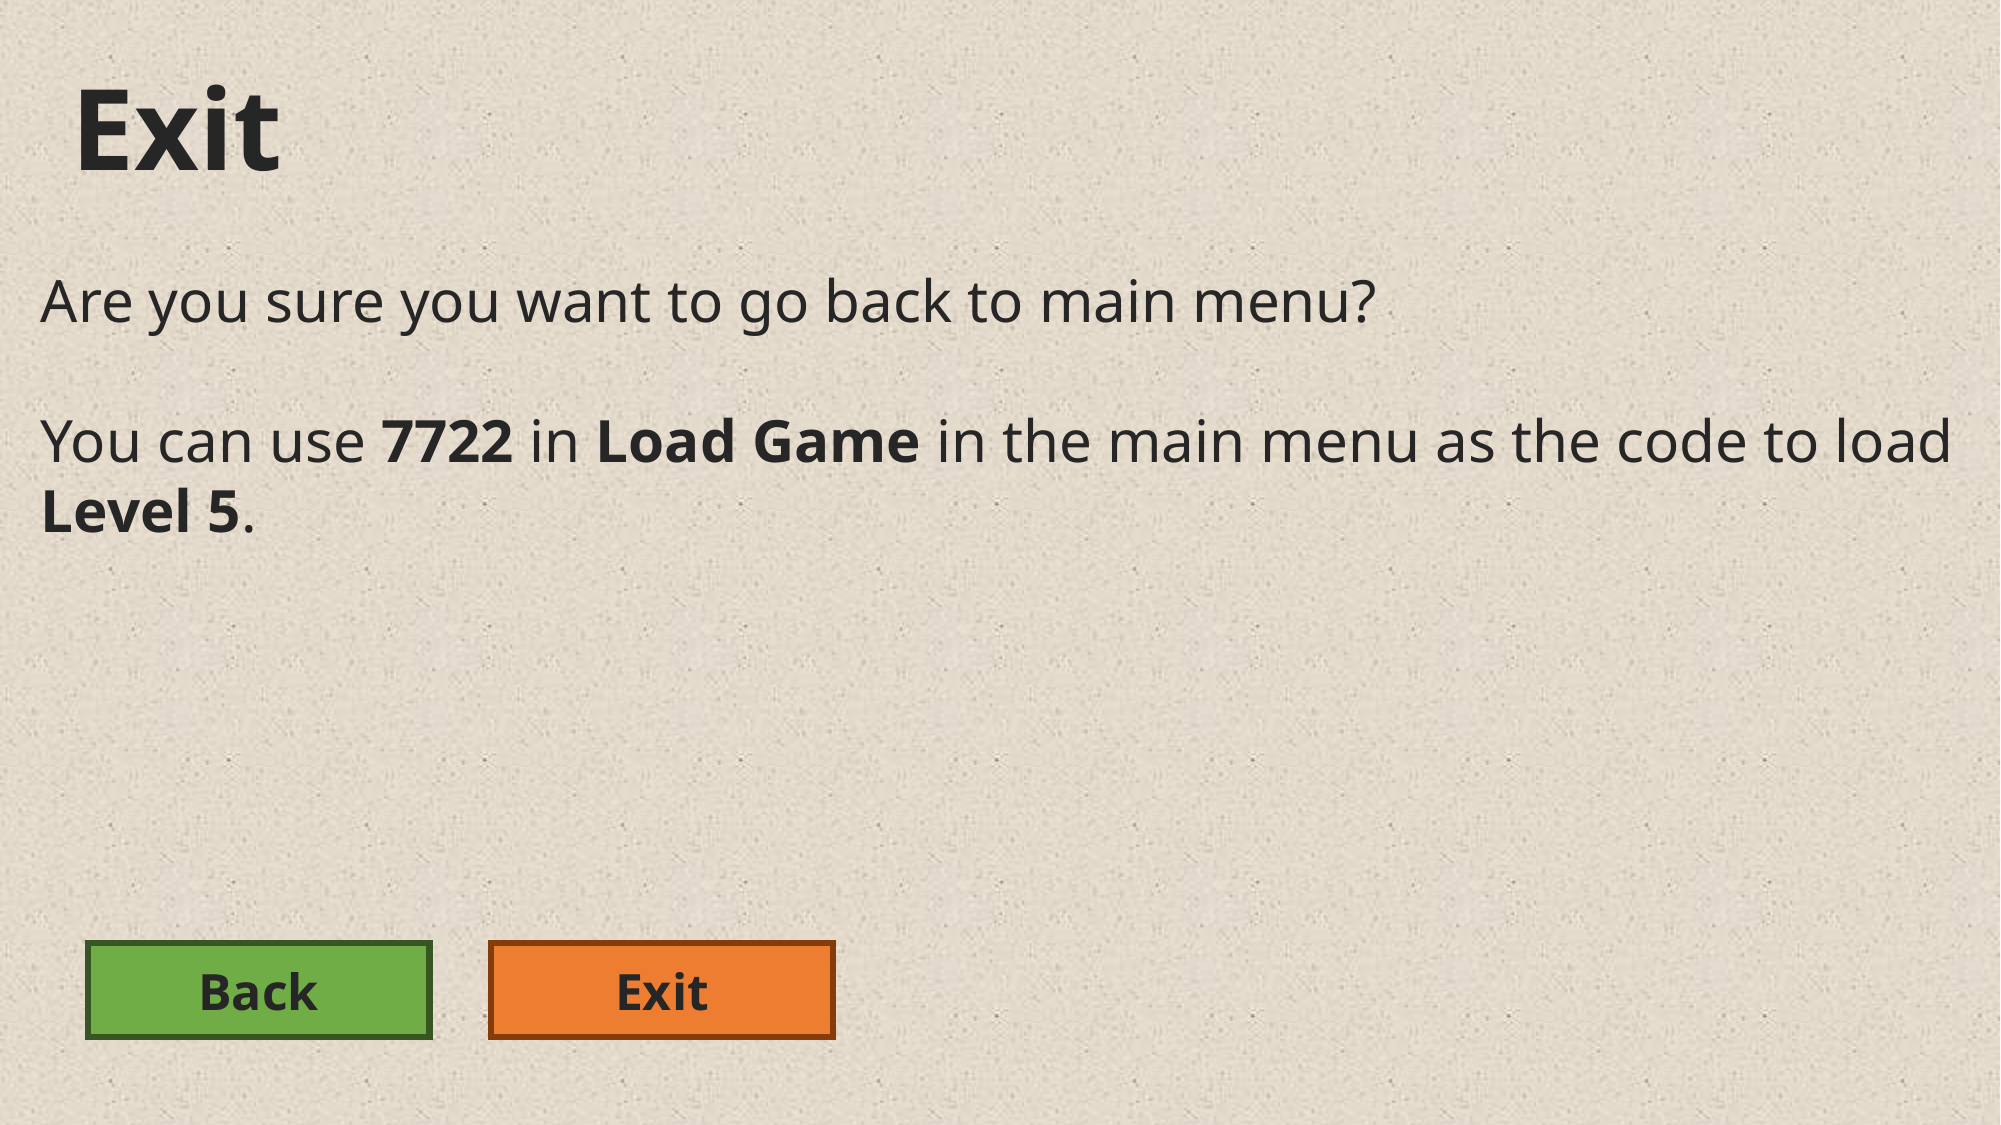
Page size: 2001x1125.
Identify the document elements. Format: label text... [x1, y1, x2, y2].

text_box Exit [490, 942, 834, 1038]
text_box Exit [56, 50, 298, 201]
picture [0, 0, 2001, 1125]
text_box Are you sure you want to go back to main menu? You can use 7722 in Load Game in the main menu as the code to load Level 5. [25, 256, 1969, 552]
text_box Back [87, 942, 431, 1038]
